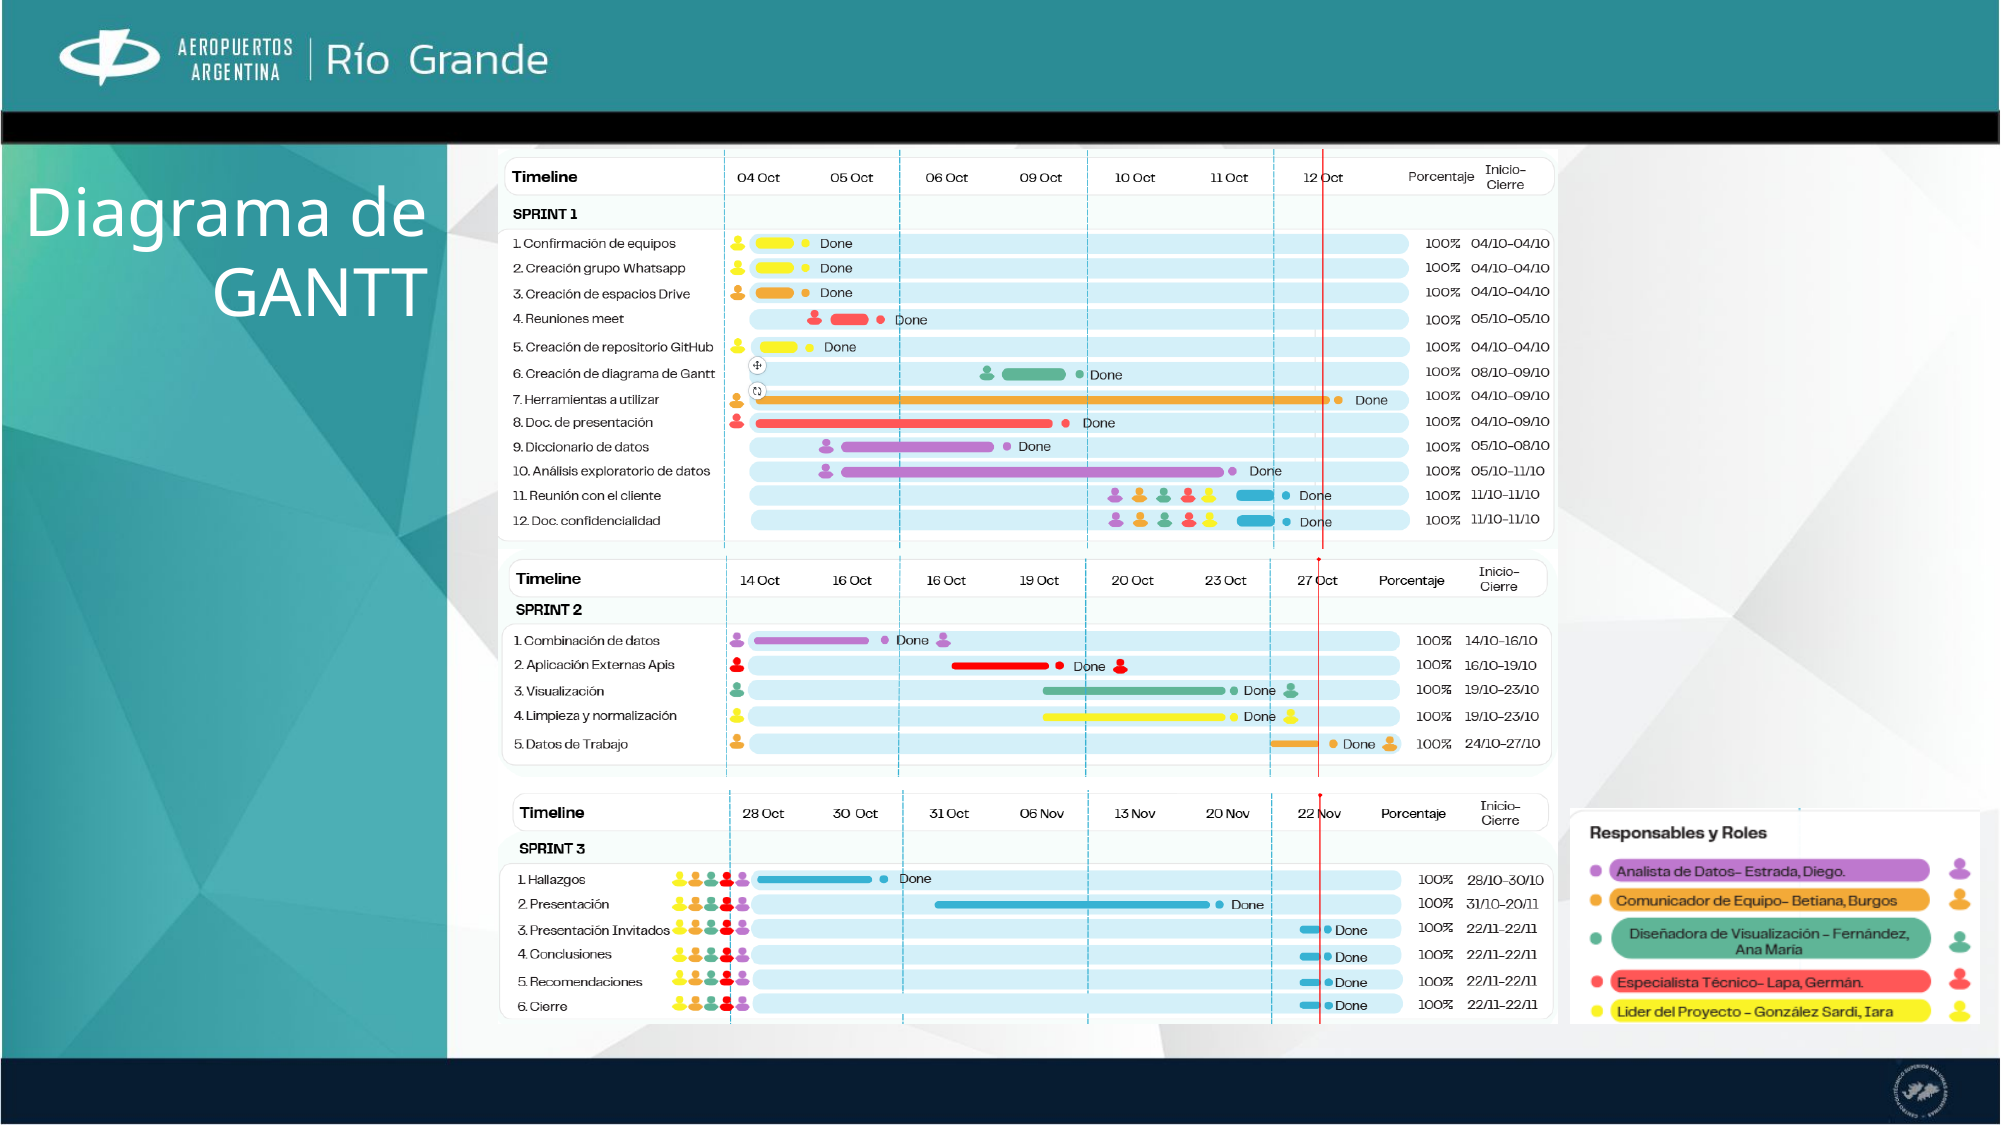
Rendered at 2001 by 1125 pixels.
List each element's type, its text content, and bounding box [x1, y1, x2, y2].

picture [0, 0, 2001, 1125]
text_box Diagrama de GANTT [0, 162, 444, 338]
